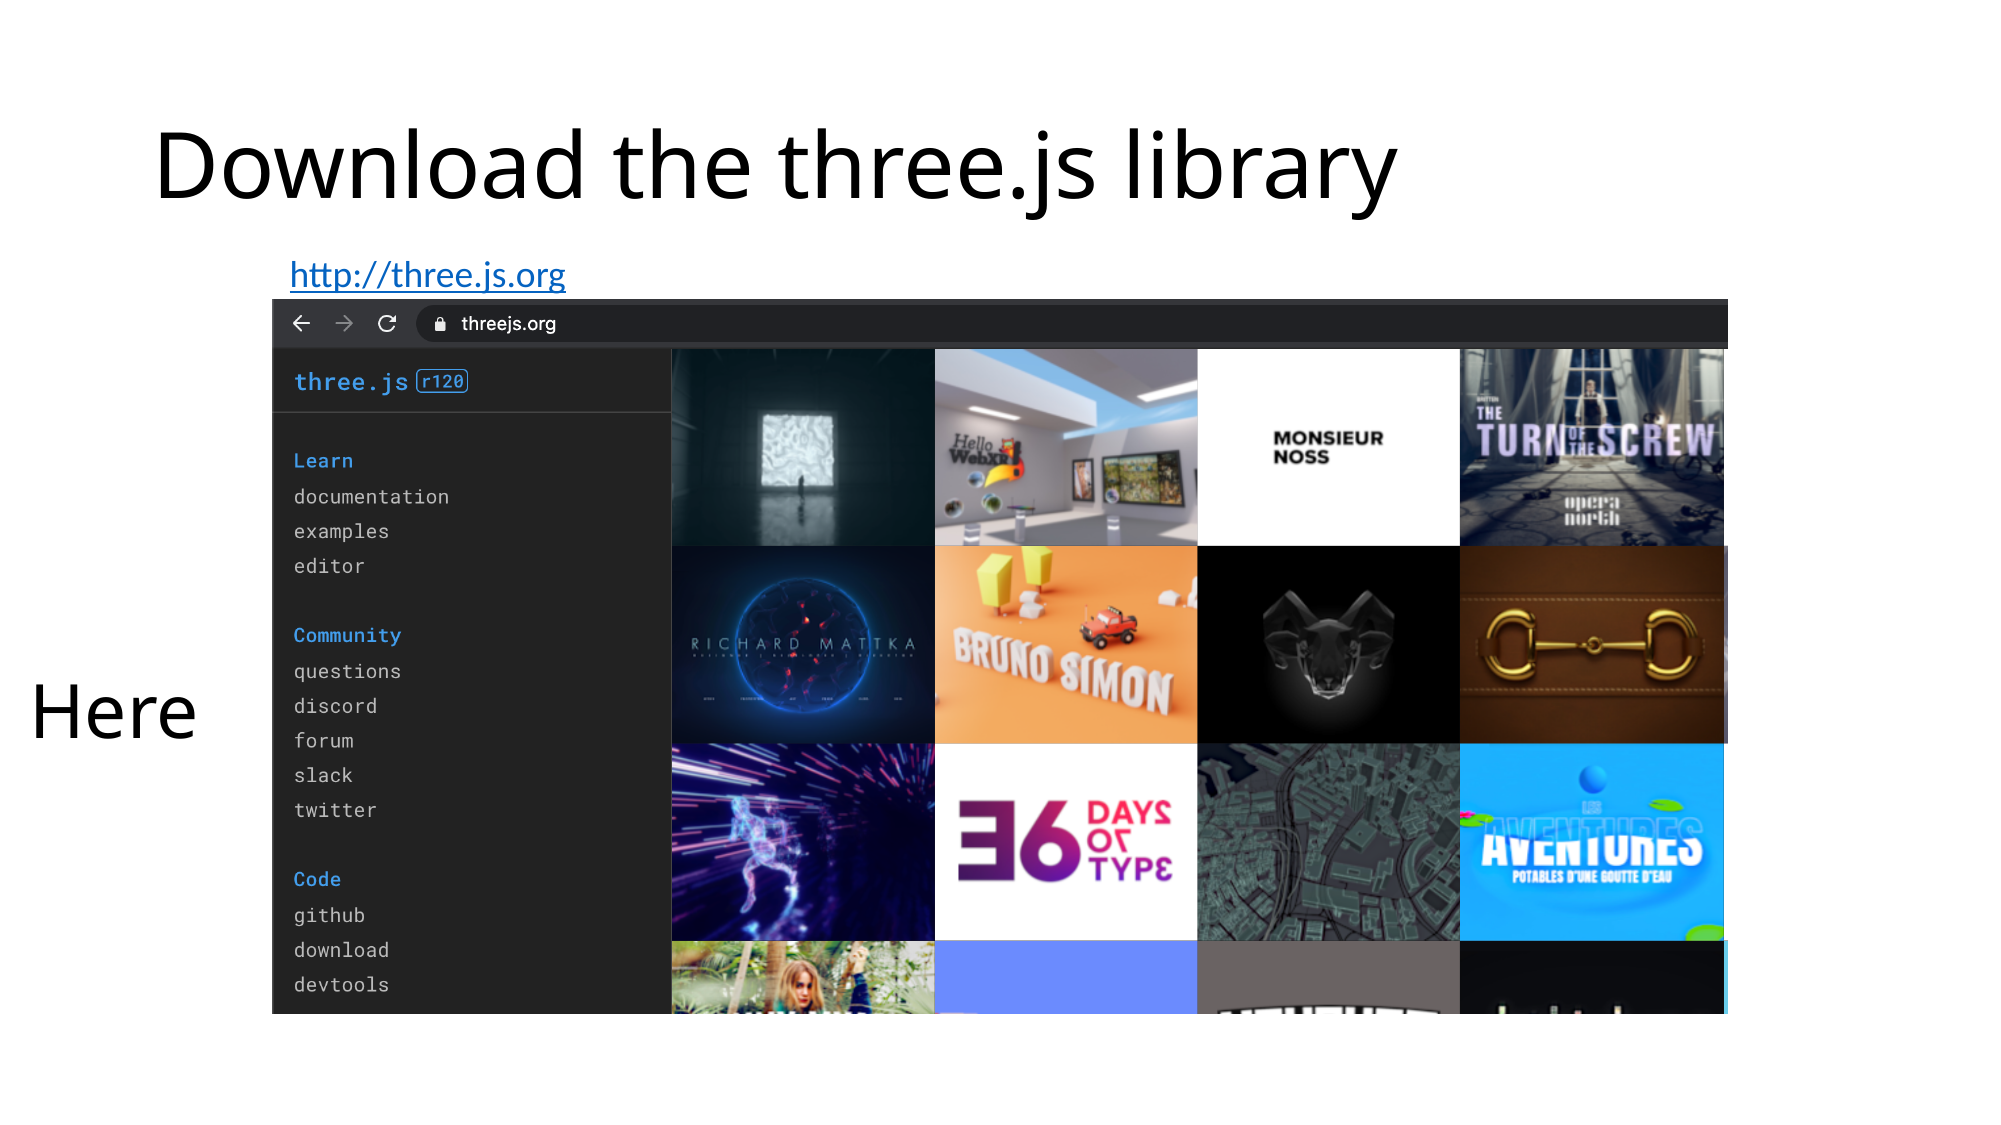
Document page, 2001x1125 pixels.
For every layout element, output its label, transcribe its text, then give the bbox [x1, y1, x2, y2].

title Download the three.js library [137, 59, 1863, 278]
text_box http://three.js.org [274, 242, 582, 299]
text_box Here [14, 656, 214, 762]
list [272, 299, 1728, 1014]
